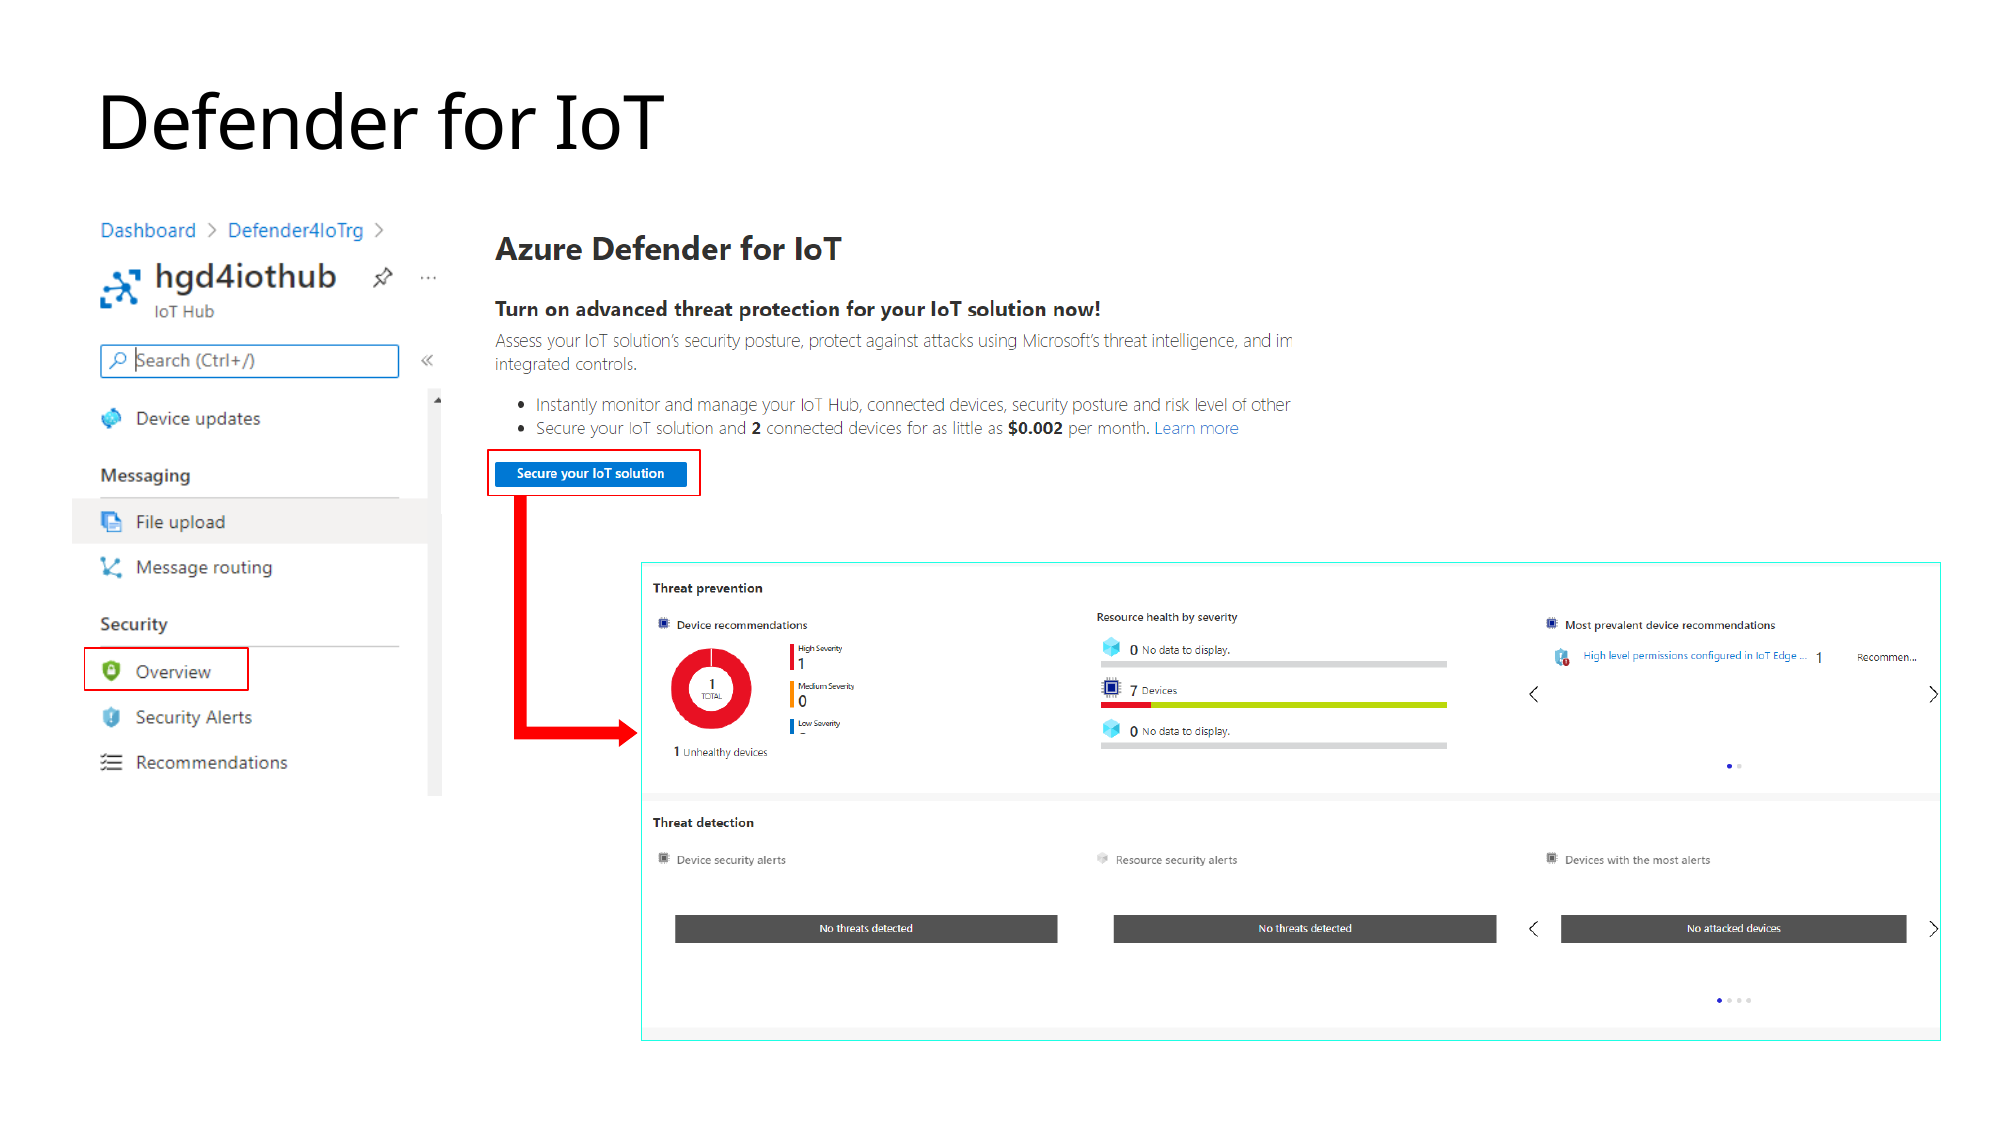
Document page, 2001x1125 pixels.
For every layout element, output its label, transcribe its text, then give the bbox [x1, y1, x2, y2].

text_box [513, 514, 639, 748]
picture [71, 184, 1292, 796]
picture [640, 562, 1942, 1041]
title Defender for IoT [96, 75, 1904, 166]
